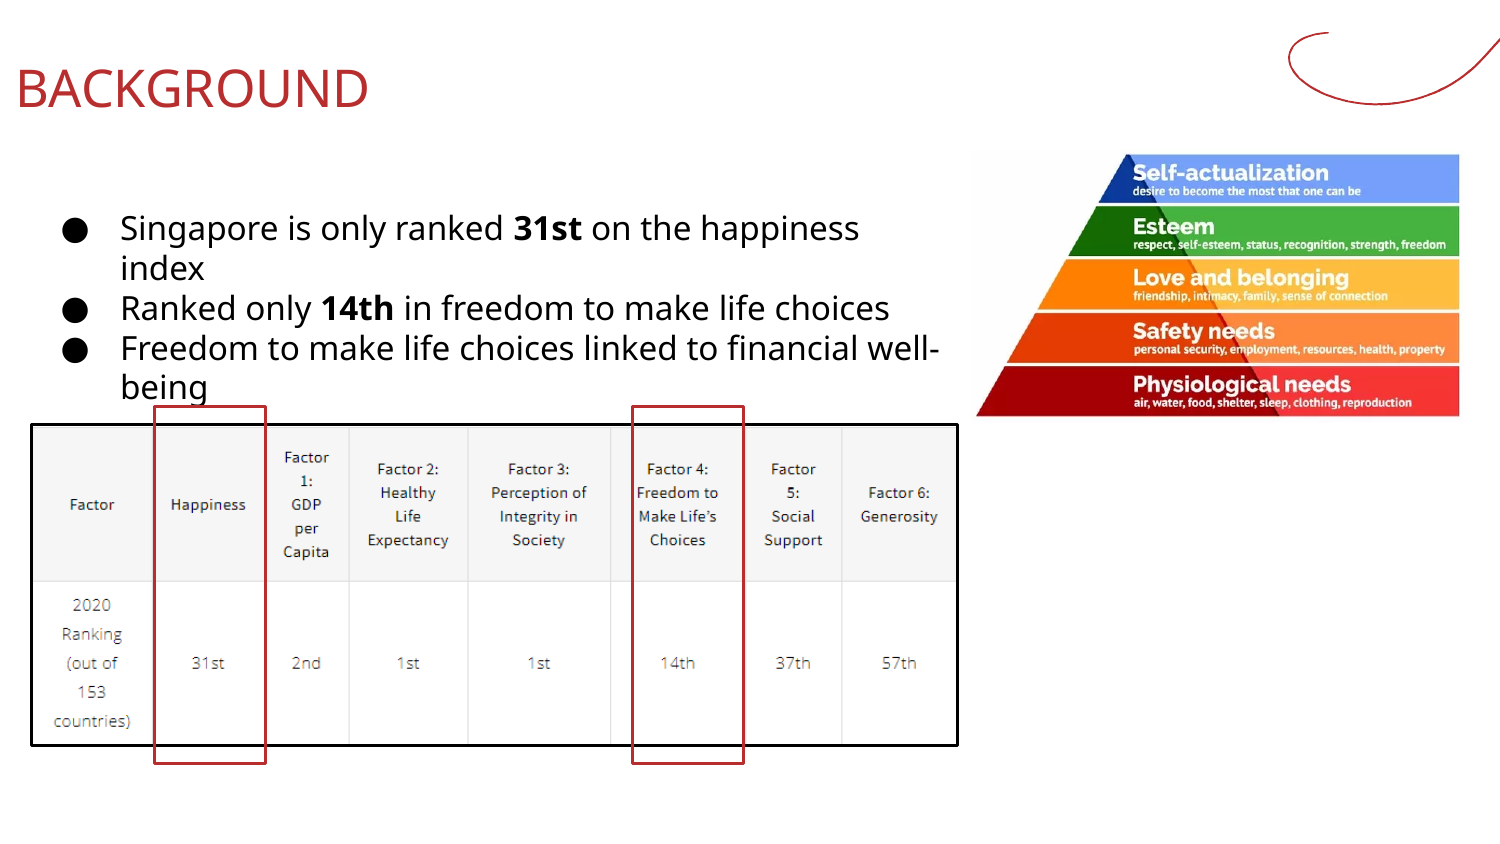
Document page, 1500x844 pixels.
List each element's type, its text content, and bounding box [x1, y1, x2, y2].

picture [32, 426, 957, 744]
text_box [154, 406, 266, 424]
subtitle Singapore is only ranked 31st on the happiness index Ranked only 14th in freedom to make life choices Freedom to make life choices linked to financial well-being [30, 192, 960, 431]
text_box [632, 406, 744, 424]
picture [971, 149, 1466, 423]
title BACKGROUND [0, 0, 633, 178]
text_box [154, 753, 266, 764]
text_box [632, 753, 744, 764]
